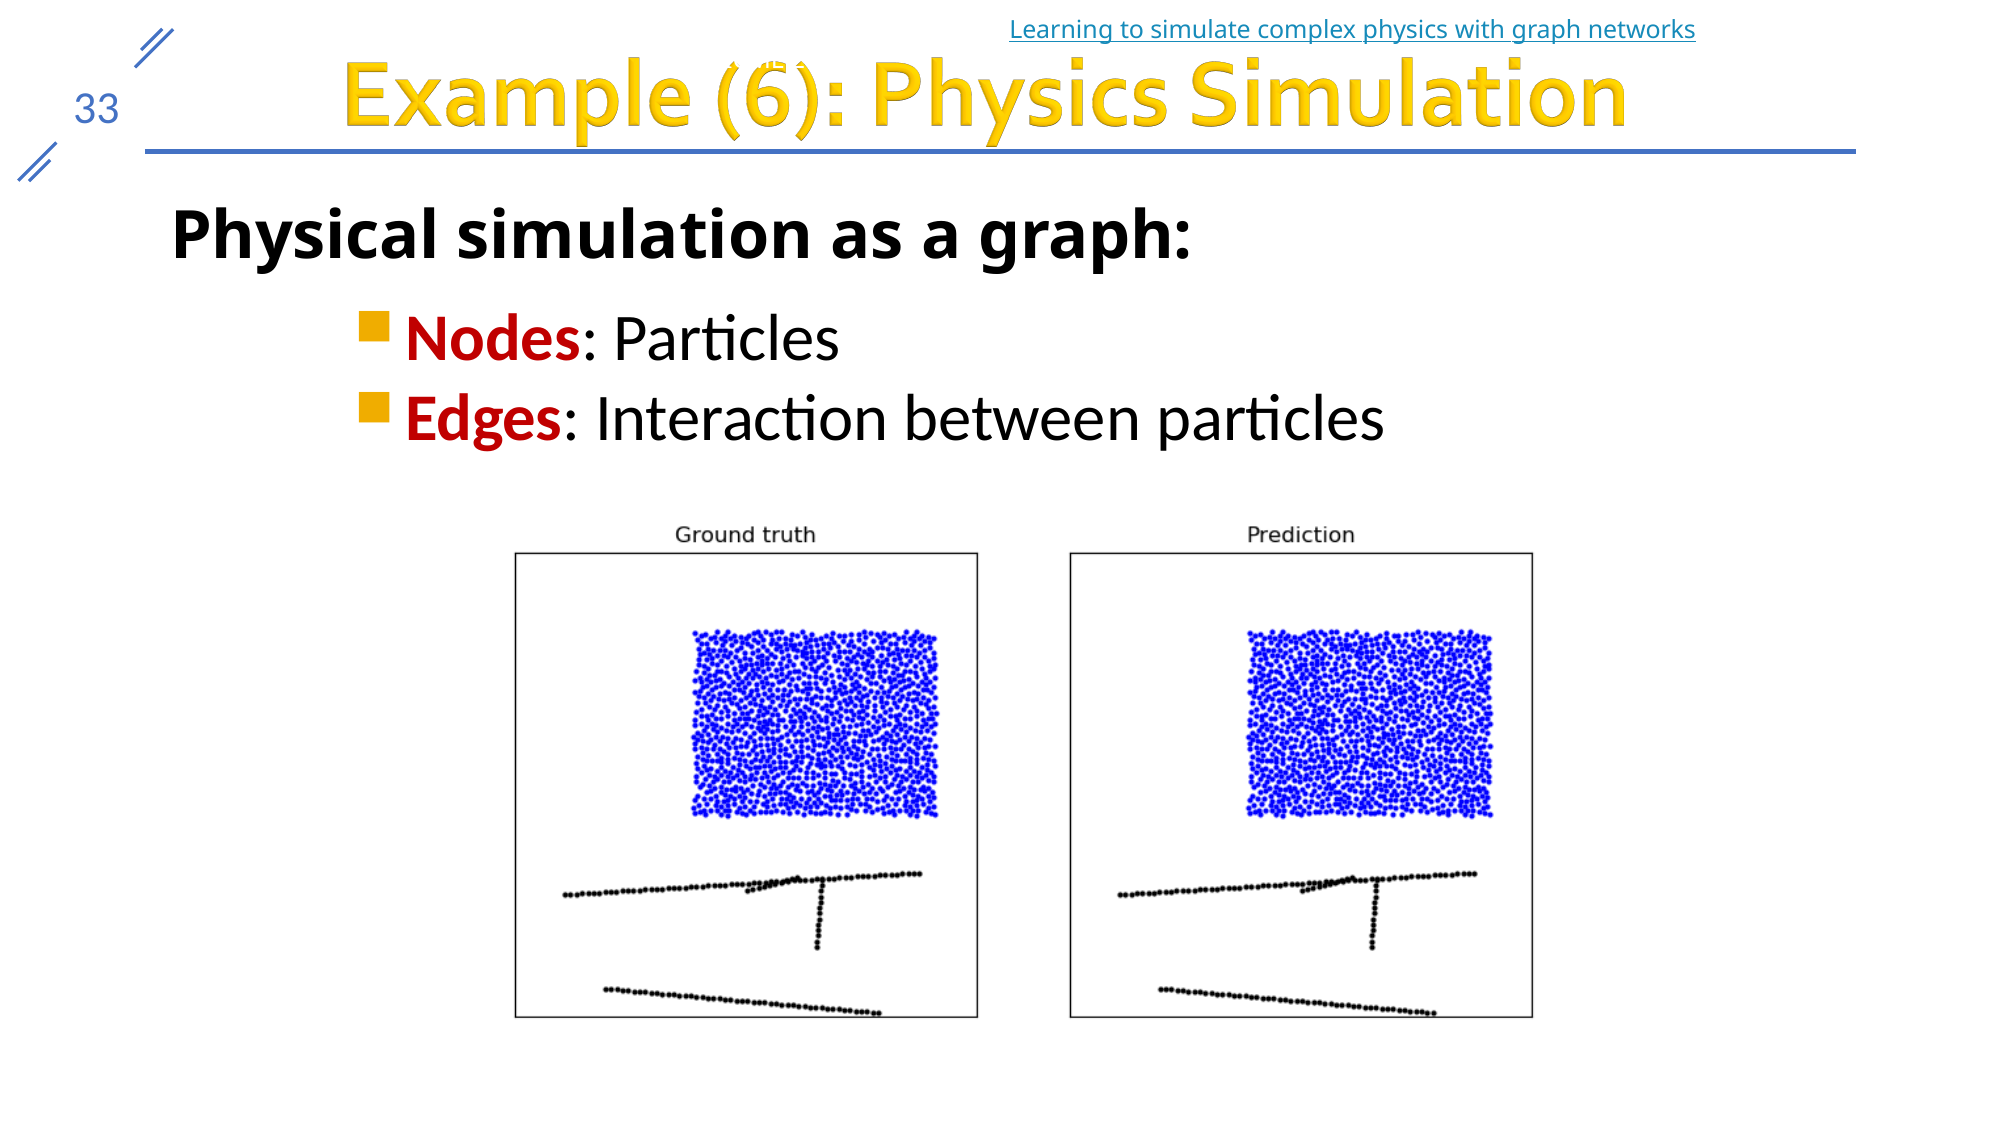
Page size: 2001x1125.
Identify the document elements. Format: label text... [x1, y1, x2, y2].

text_box Nodes: Particles Edges: Interaction between particles [351, 291, 1396, 453]
title Physical simulation as a graph: [168, 135, 1334, 326]
picture [345, 56, 1625, 148]
text_box Sanchez-Gonzalez et al., Learning to simulate complex physics with graph networks, ICML 2020 [722, 11, 1708, 74]
picture [351, 453, 1663, 1110]
